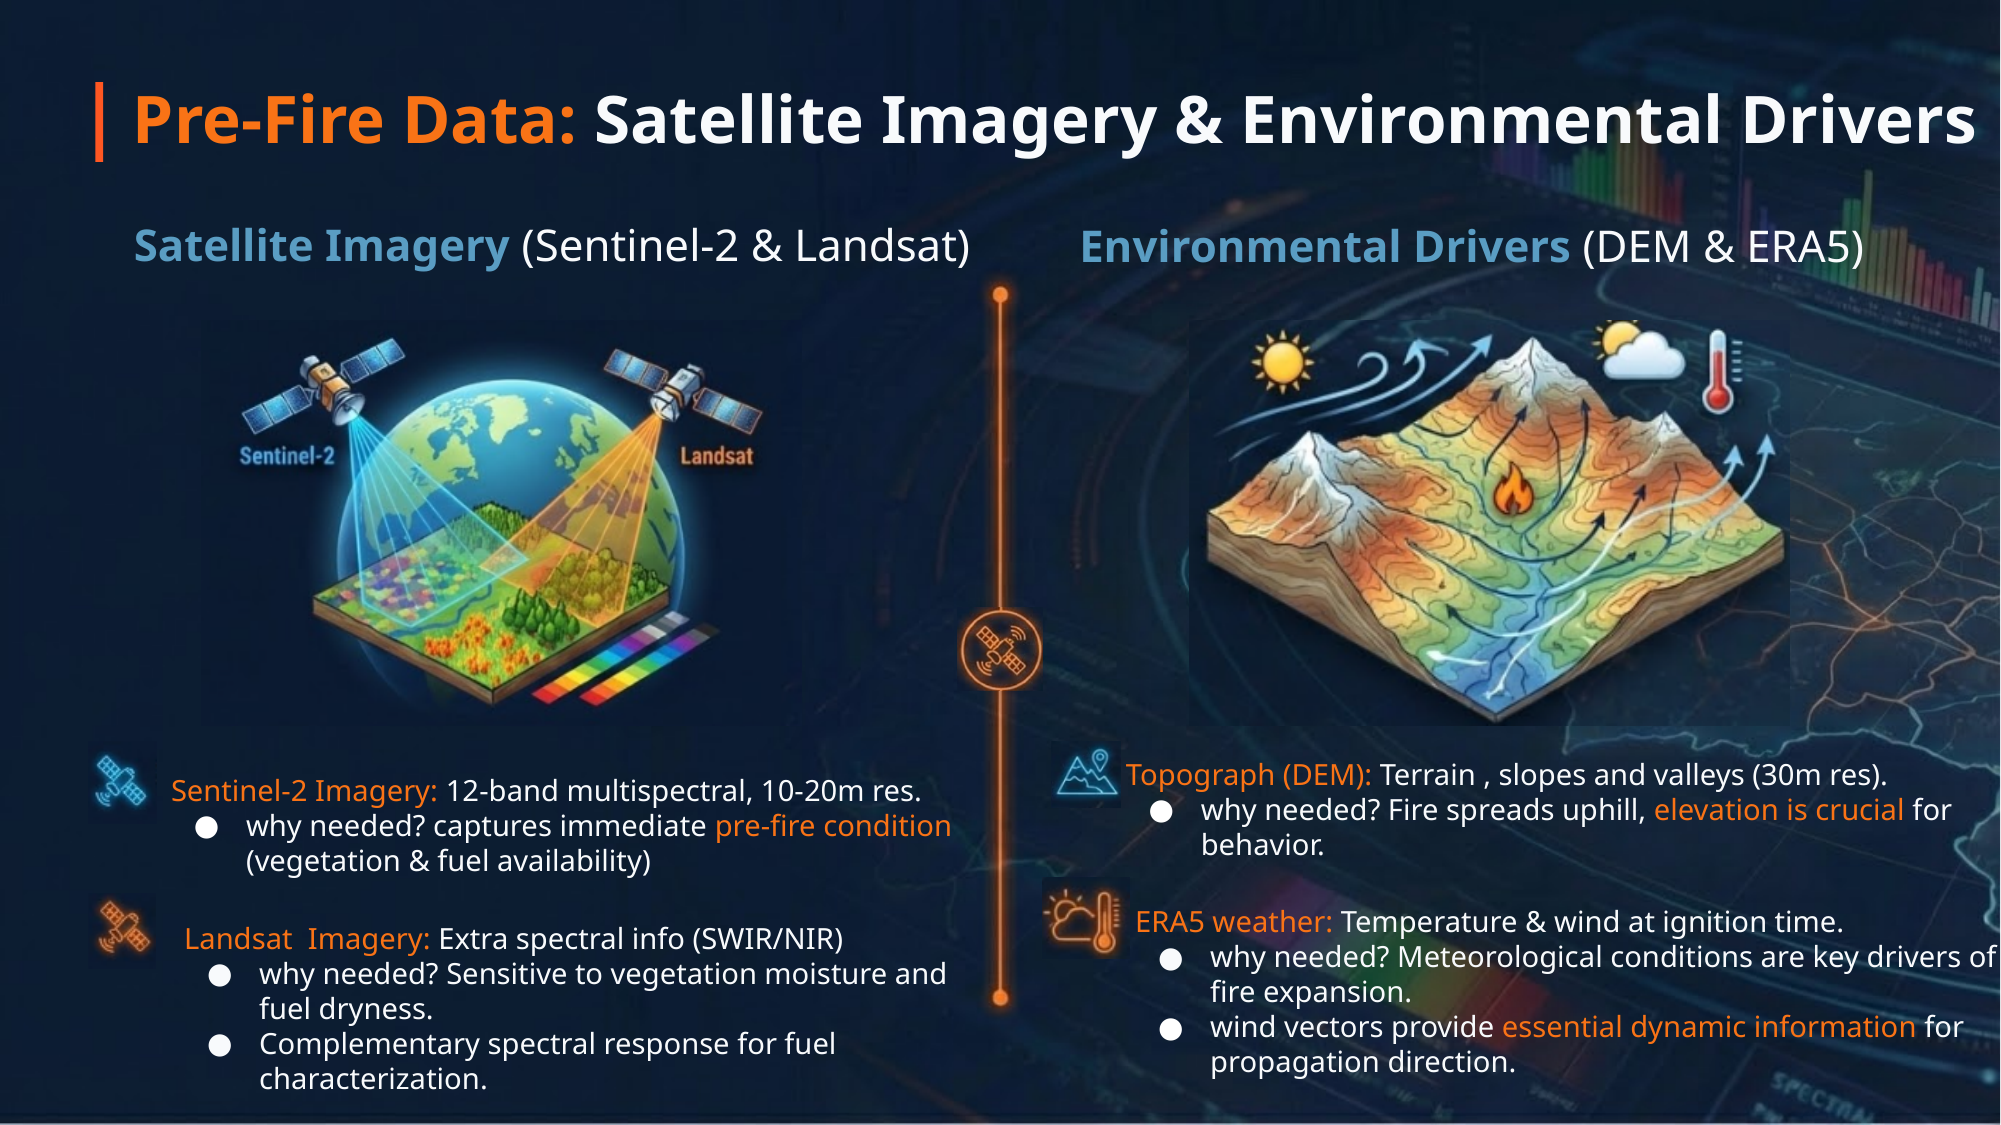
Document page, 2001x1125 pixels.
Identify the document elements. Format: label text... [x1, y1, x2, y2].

text_box Landsat Imagery: Extra spectral info (SWIR/NIR) why needed? Sensitive to vegetation moisture and fuel dryness. Complementary spectral response for fuel characterization. [169, 905, 972, 1110]
text_box Sentinel-2 Imagery: 12-band multispectral, 10-20m res. why needed? captures immediate pre-fire condition (vegetation & fuel availability) [156, 757, 984, 892]
text_box Environmental Drivers (DEM & ERA5) [999, 203, 1945, 287]
text_box Satellite Imagery (Sentinel-2 & Landsat) [103, 203, 999, 286]
text_box [95, 82, 104, 162]
text_box Topograph (DEM): Terrain , slopes and valleys (30m res). why needed? Fire spreads uphill, elevation is crucial for behavior. [1110, 741, 2000, 876]
text_box ERA5 weather: Temperature & wind at ignition time. why needed? Meteorological conditions are key drivers of fire expansion. wind vectors provide essential dynamic information for propagation direction. [1120, 888, 2000, 1094]
picture [0, 0, 2001, 1125]
text_box Pre-Fire Data: Satellite Imagery & Environmental Drivers [132, 78, 2000, 158]
